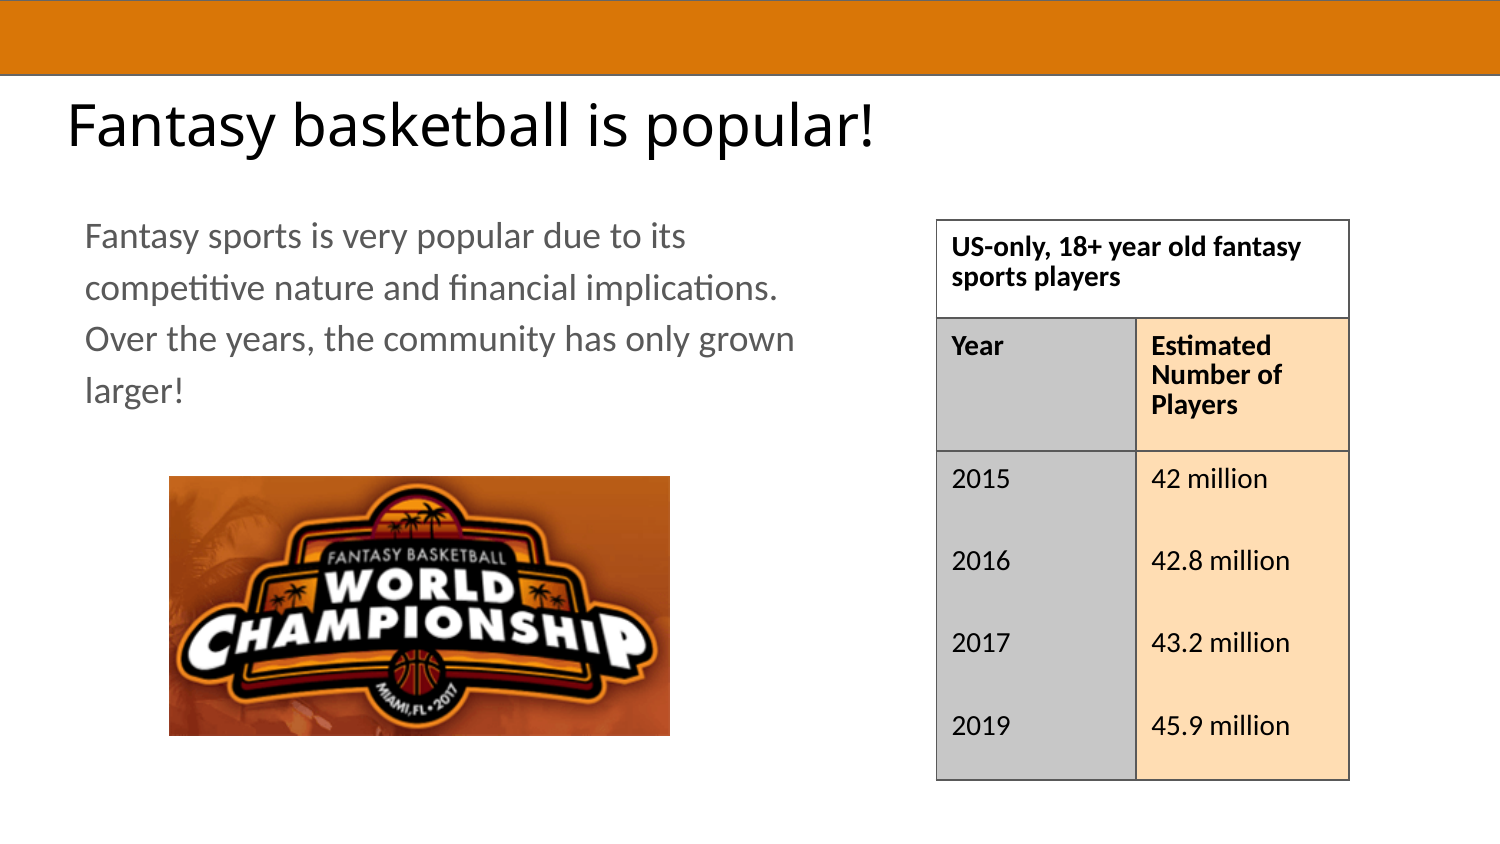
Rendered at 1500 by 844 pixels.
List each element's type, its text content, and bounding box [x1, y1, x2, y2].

table_cell 42 million [1137, 452, 1348, 533]
table_cell 42.8 million [1137, 533, 1348, 616]
table_cell Year [937, 319, 1135, 450]
title Fantasy basketball is popular! [51, 76, 1449, 167]
text_box [895, 194, 1500, 270]
table_cell 2017 [937, 616, 1135, 698]
table_cell 2019 [937, 698, 1135, 779]
list Fantasy sports is very popular due to its competitive nature and financial implications. Over the years, the community has only grown larger! [51, 189, 818, 750]
picture [169, 476, 670, 736]
table_cell 45.9 million [1137, 698, 1348, 779]
text_box [0, 0, 1500, 76]
table_header US-only, 18+ year old fantasy sports players [937, 270, 1348, 317]
table_cell 2016 [937, 533, 1135, 616]
table_cell 2015 [937, 452, 1135, 533]
table_cell 43.2 million [1137, 616, 1348, 698]
table_cell Estimated Number of Players [1137, 319, 1348, 450]
